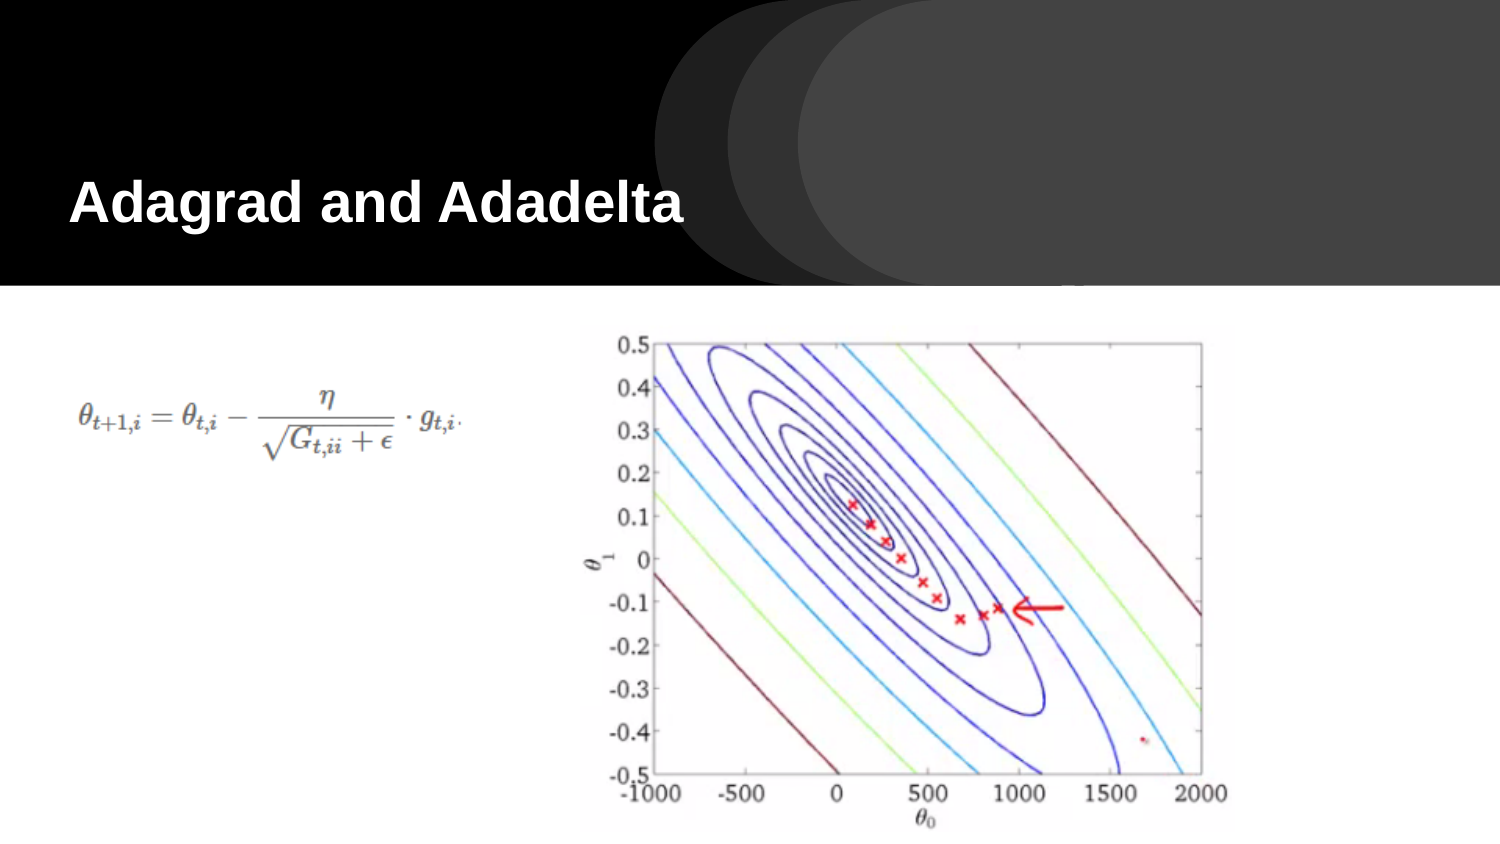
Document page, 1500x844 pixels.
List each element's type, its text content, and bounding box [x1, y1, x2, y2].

title Adagrad and Adadelta [53, 24, 907, 250]
picture [70, 359, 478, 485]
picture [580, 325, 1236, 832]
